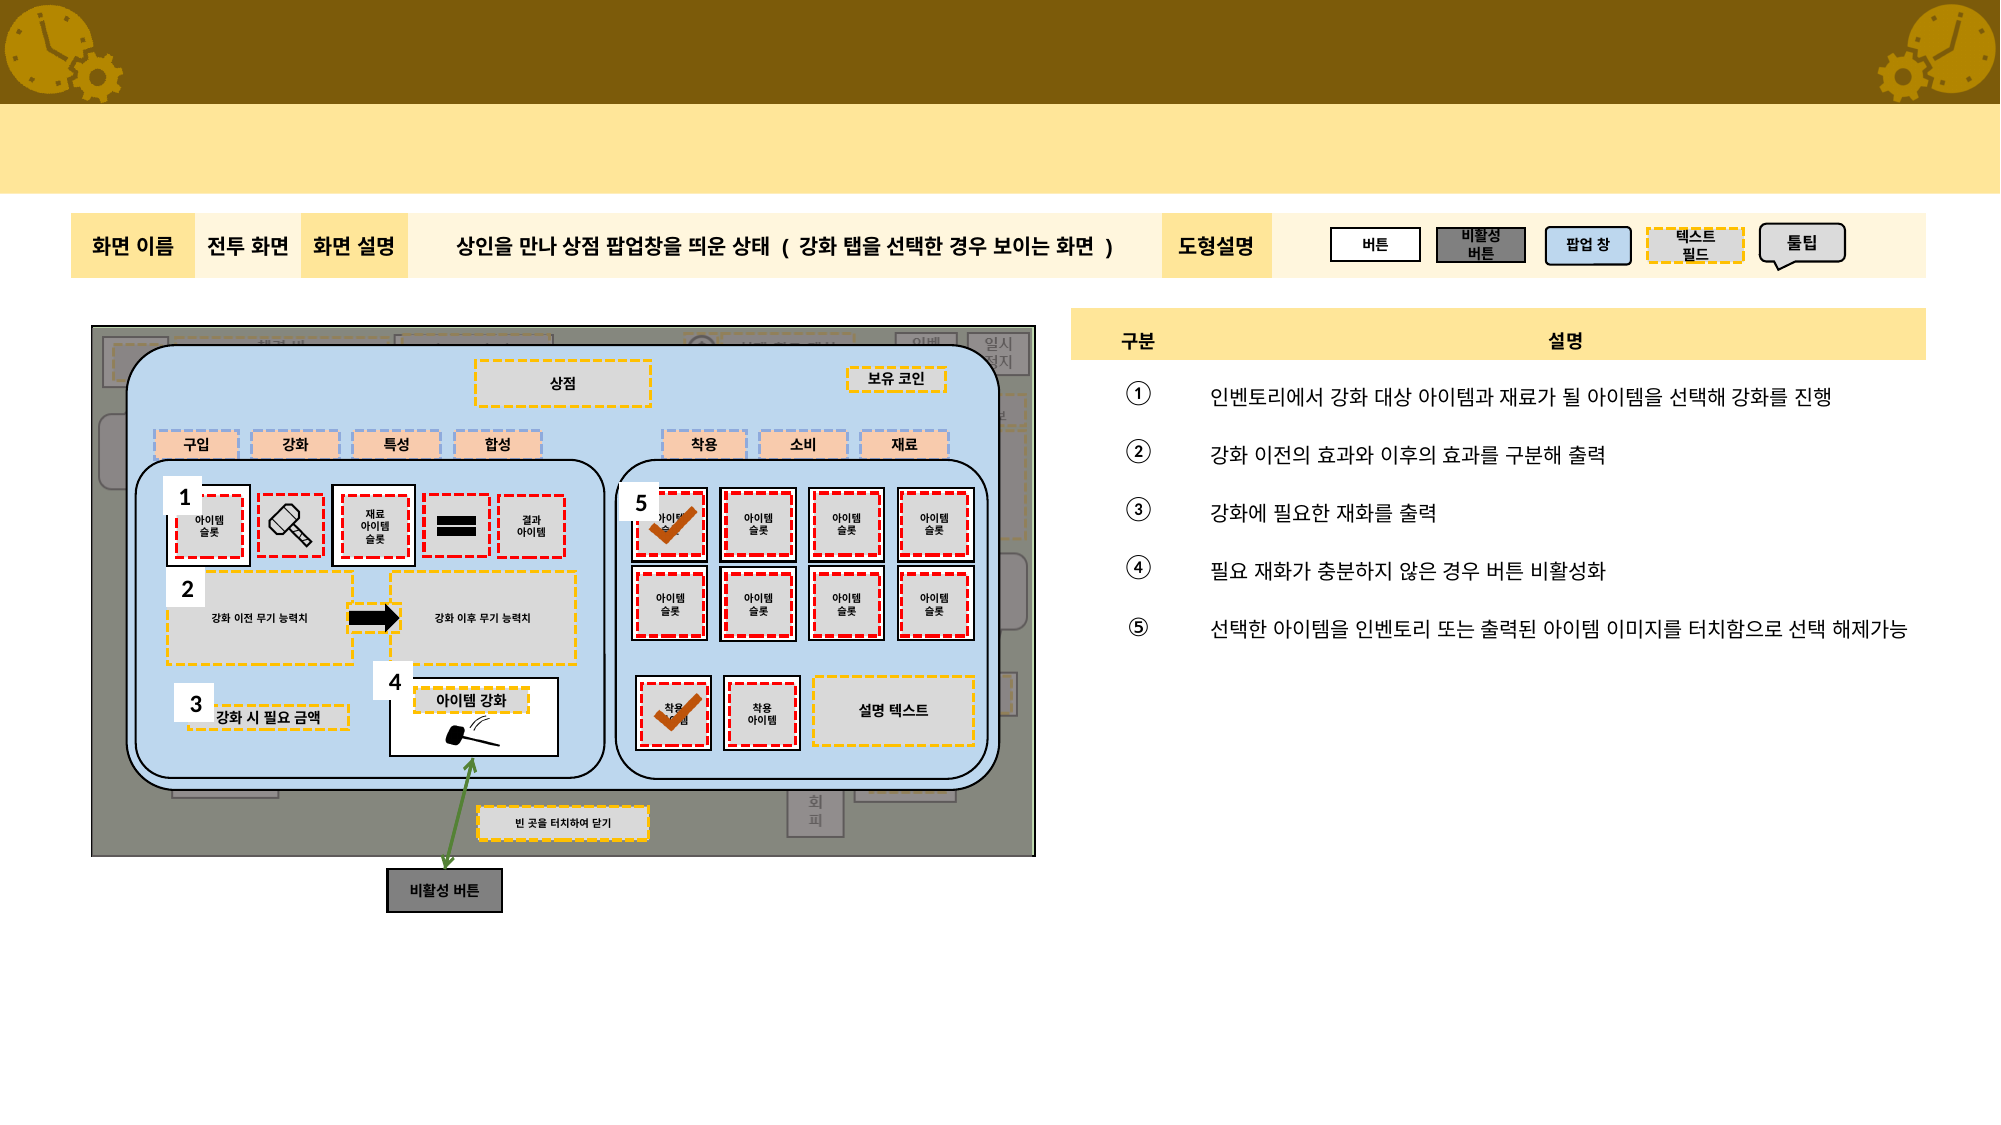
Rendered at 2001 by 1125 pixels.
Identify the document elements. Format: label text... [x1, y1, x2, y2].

table_cell 인벤토리에서 강화 대상 아이템과 재료가 될 아이템을 선택해 강화를 진행 [1206, 360, 1926, 418]
table_cell ① [1071, 360, 1206, 418]
table_cell ⑤ [1071, 592, 1206, 650]
text_box 버튼 [1330, 227, 1421, 262]
table_cell 선택한 아이템을 인벤토리 또는 출력된 아이템 이미지를 터치함으로 선택 해제가능 [1206, 592, 1926, 650]
table_header 화면 이름 [71, 213, 195, 278]
text_box 비활성 버튼 [1436, 227, 1526, 263]
table_cell ④ [1071, 534, 1206, 592]
table_header 구분 [1071, 308, 1206, 360]
text_box 툴팁 [1758, 222, 1847, 272]
table_cell 강화 이전의 효과와 이후의 효과를 구분해 출력 [1206, 418, 1926, 476]
text_box 비활성 버튼 [386, 868, 503, 913]
table_header 전투 화면 [195, 213, 301, 278]
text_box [636, 676, 800, 750]
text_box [637, 493, 968, 636]
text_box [444, 757, 474, 870]
picture [91, 325, 1036, 857]
table_header 화면 설명 [301, 213, 408, 278]
table_header 도형설명 [1162, 213, 1272, 278]
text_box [347, 603, 401, 633]
text_box 팝업 창 [1544, 226, 1632, 266]
table_cell ② [1071, 418, 1206, 476]
table_cell 필요 재화가 충분하지 않은 경우 버튼 비활성화 [1206, 534, 1926, 592]
table_cell ③ [1071, 476, 1206, 534]
table_header 설명 [1206, 308, 1926, 360]
table_header [1272, 213, 1926, 278]
table_cell 강화에 필요한 재화를 출력 [1206, 476, 1926, 534]
text_box 텍스트 필드 [1647, 228, 1745, 263]
table_header 상인을 만나 상점 팝업창을 띄운 상태 ( 강화 탭을 선택한 경우 보이는 화면 ) [408, 213, 1162, 278]
